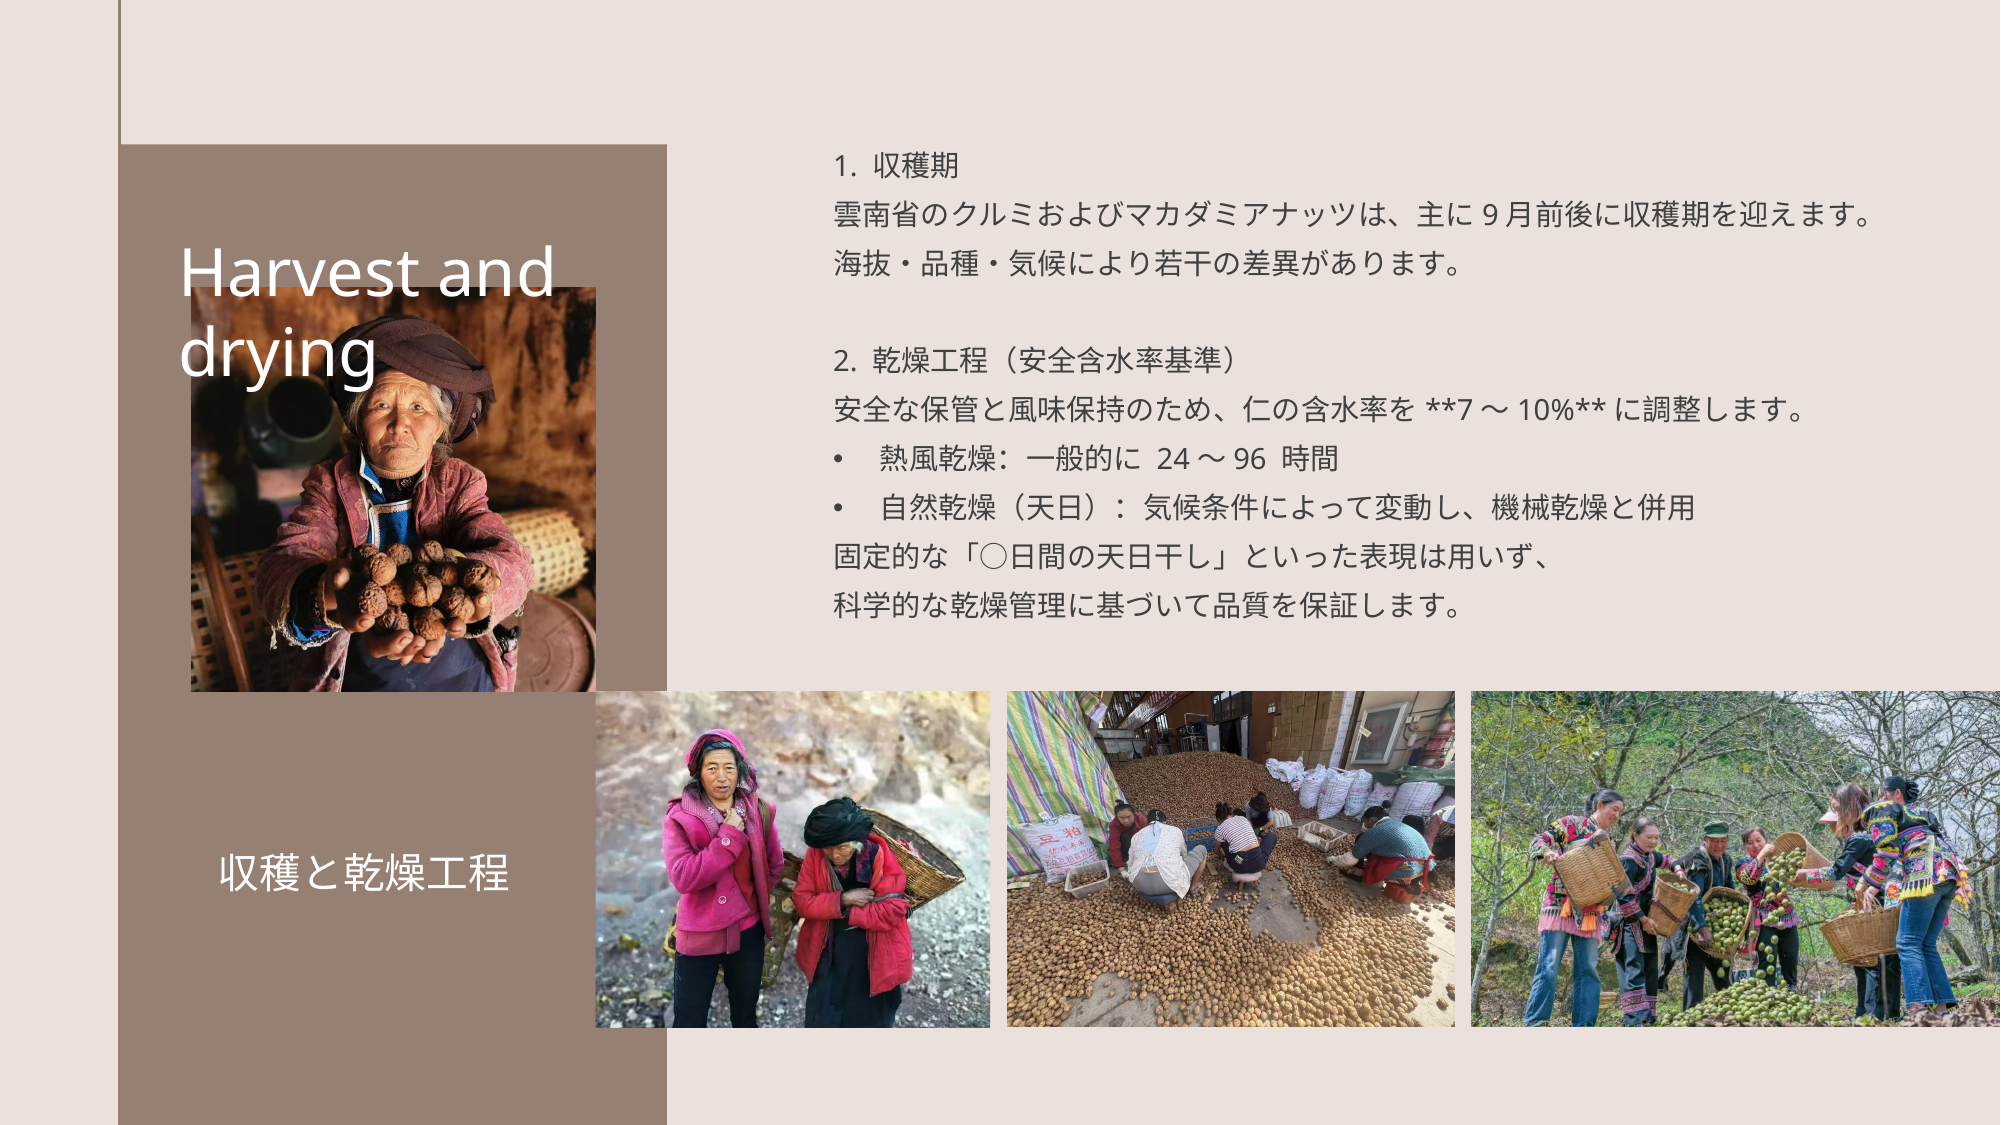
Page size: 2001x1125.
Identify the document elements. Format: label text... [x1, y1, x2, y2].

text_box 収穫と乾燥工程 [203, 839, 594, 905]
text_box [121, 143, 668, 1125]
text_box Harvest and drying [163, 222, 667, 478]
picture [190, 286, 991, 1028]
text_box 1. 収穫期 雲南省のクルミおよびマカダミアナッツは、主に9月前後に収穫期を迎えます。 海抜・品種・気候により若干の差異があります。 2. 乾燥工程（安全含水率基準） 安全な保管と風味保持のため、仁の含水率を**7〜10%**に調整します。 熱風乾燥：一般的に 24〜96 時間 自然乾燥（天日）：気候条件によって変動し、機械乾燥と併用 固定的な「○日間の天日干し」といった表現は用いず、 科学的な乾燥管理に基づいて品質を保証します。 [818, 125, 2000, 679]
picture [1006, 690, 1456, 1028]
picture [1471, 690, 2000, 1027]
